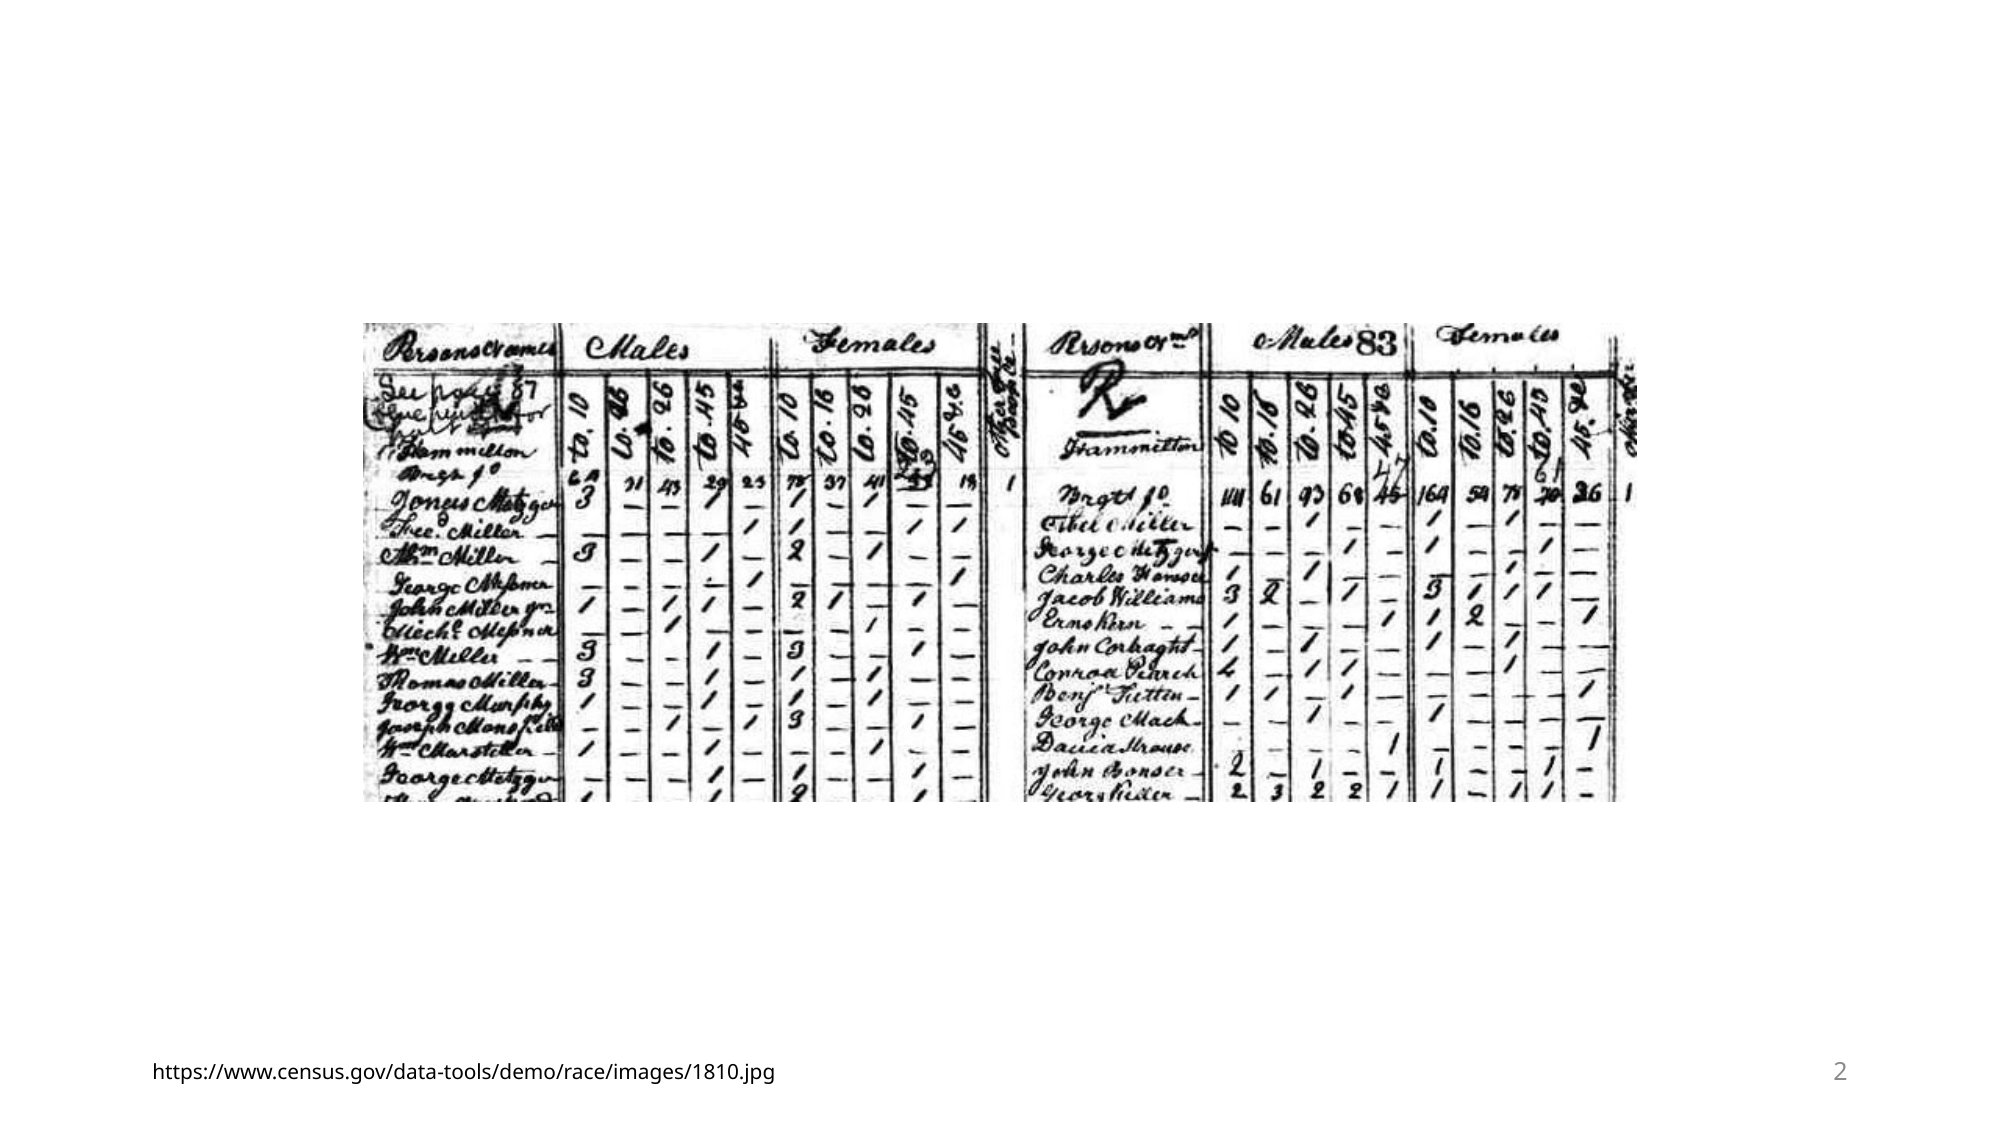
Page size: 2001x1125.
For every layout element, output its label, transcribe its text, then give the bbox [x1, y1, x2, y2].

picture [363, 323, 1637, 802]
list https://www.census.gov/data-tools/demo/race/images/1810.jpg [137, 1042, 1393, 1103]
slide_number 2 [1412, 1042, 1863, 1103]
